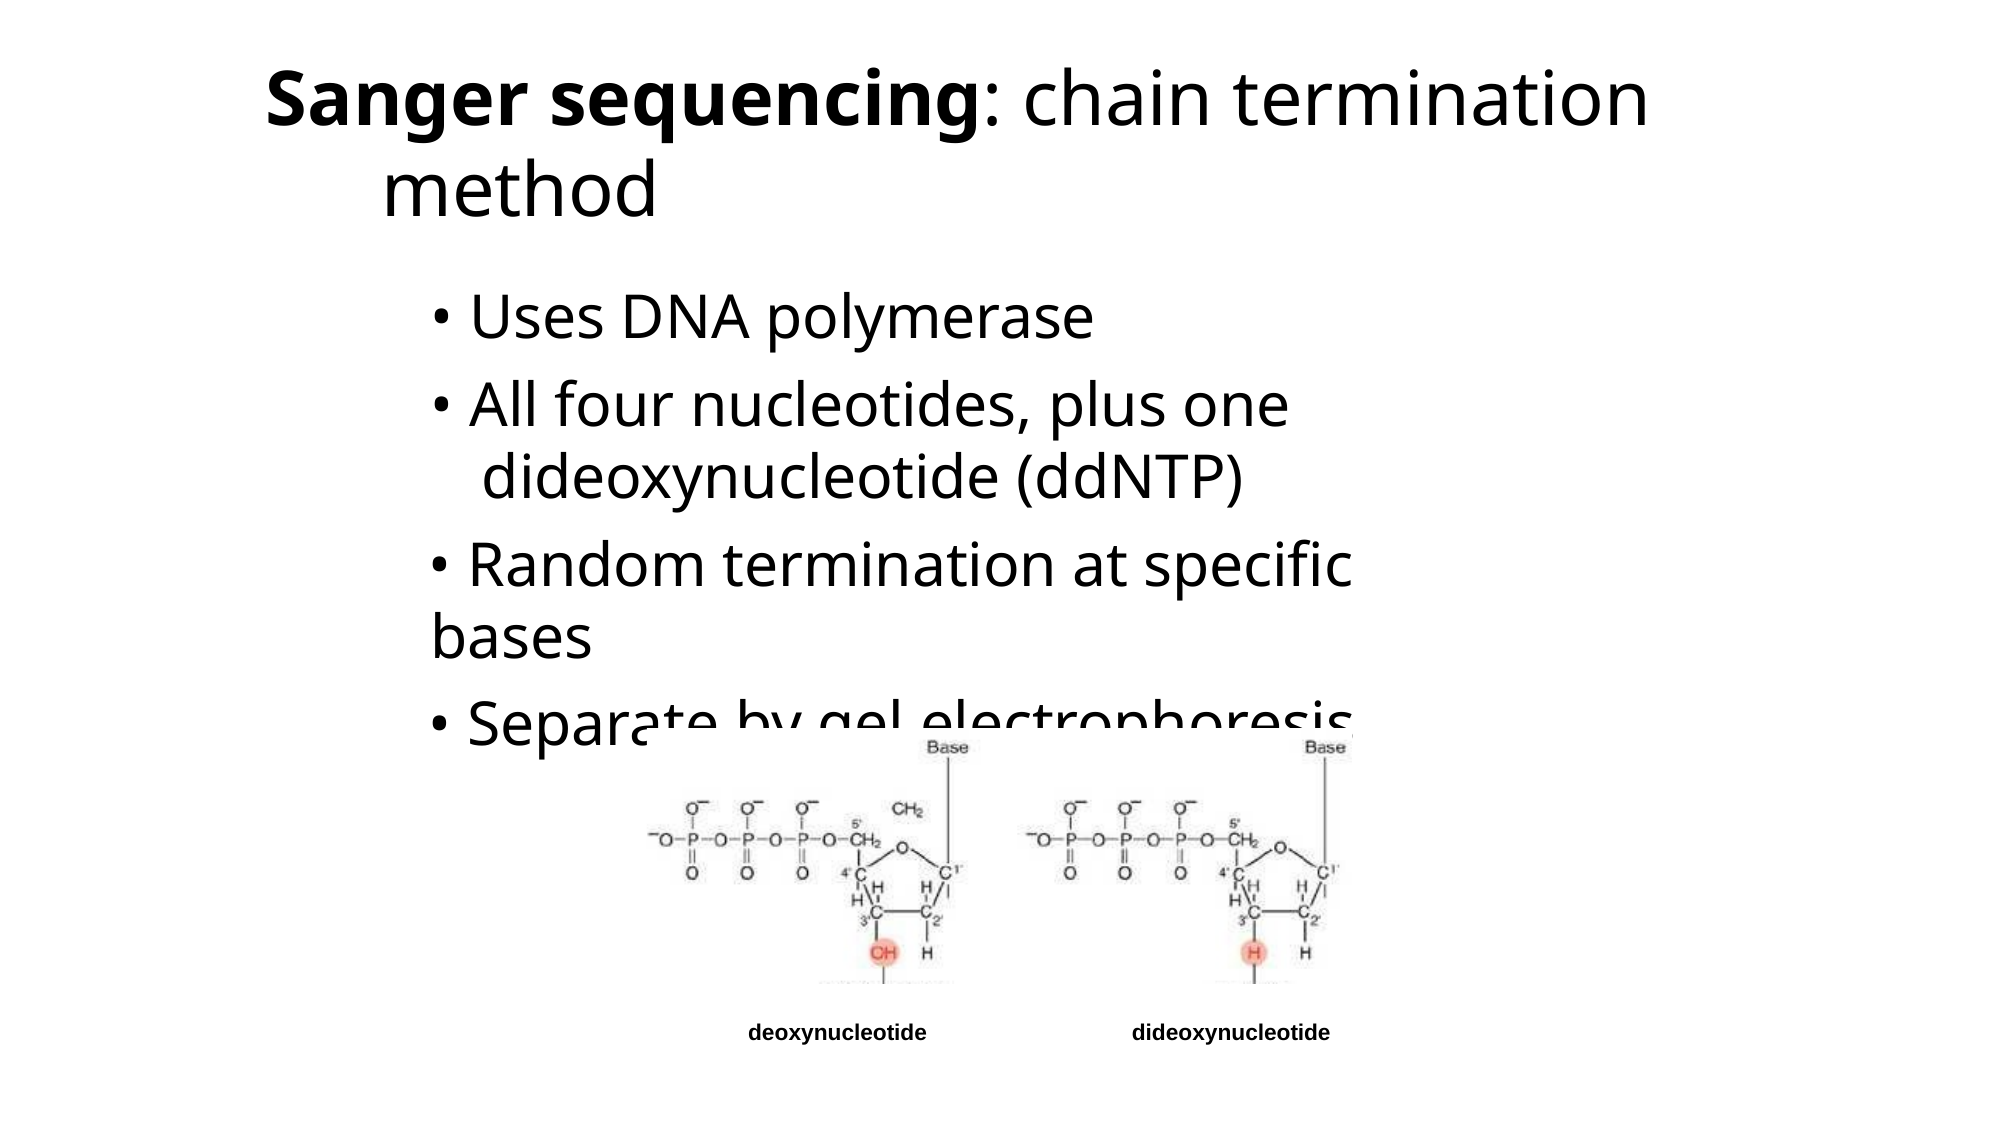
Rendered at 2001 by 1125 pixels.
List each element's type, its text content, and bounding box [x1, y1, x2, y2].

title Sanger sequencing: chain termination method [171, 44, 1885, 235]
text_box [646, 728, 1352, 984]
text_box dideoxynucleotide [1129, 1015, 1333, 1045]
text_box deoxynucleotide [746, 1015, 929, 1045]
text_box • Uses DNA polymerase • All four nucleotides, plus one dideoxynucleotide (ddNTP) • Random termination at specific bases • Separate by gel electrophoresis [428, 262, 1627, 758]
